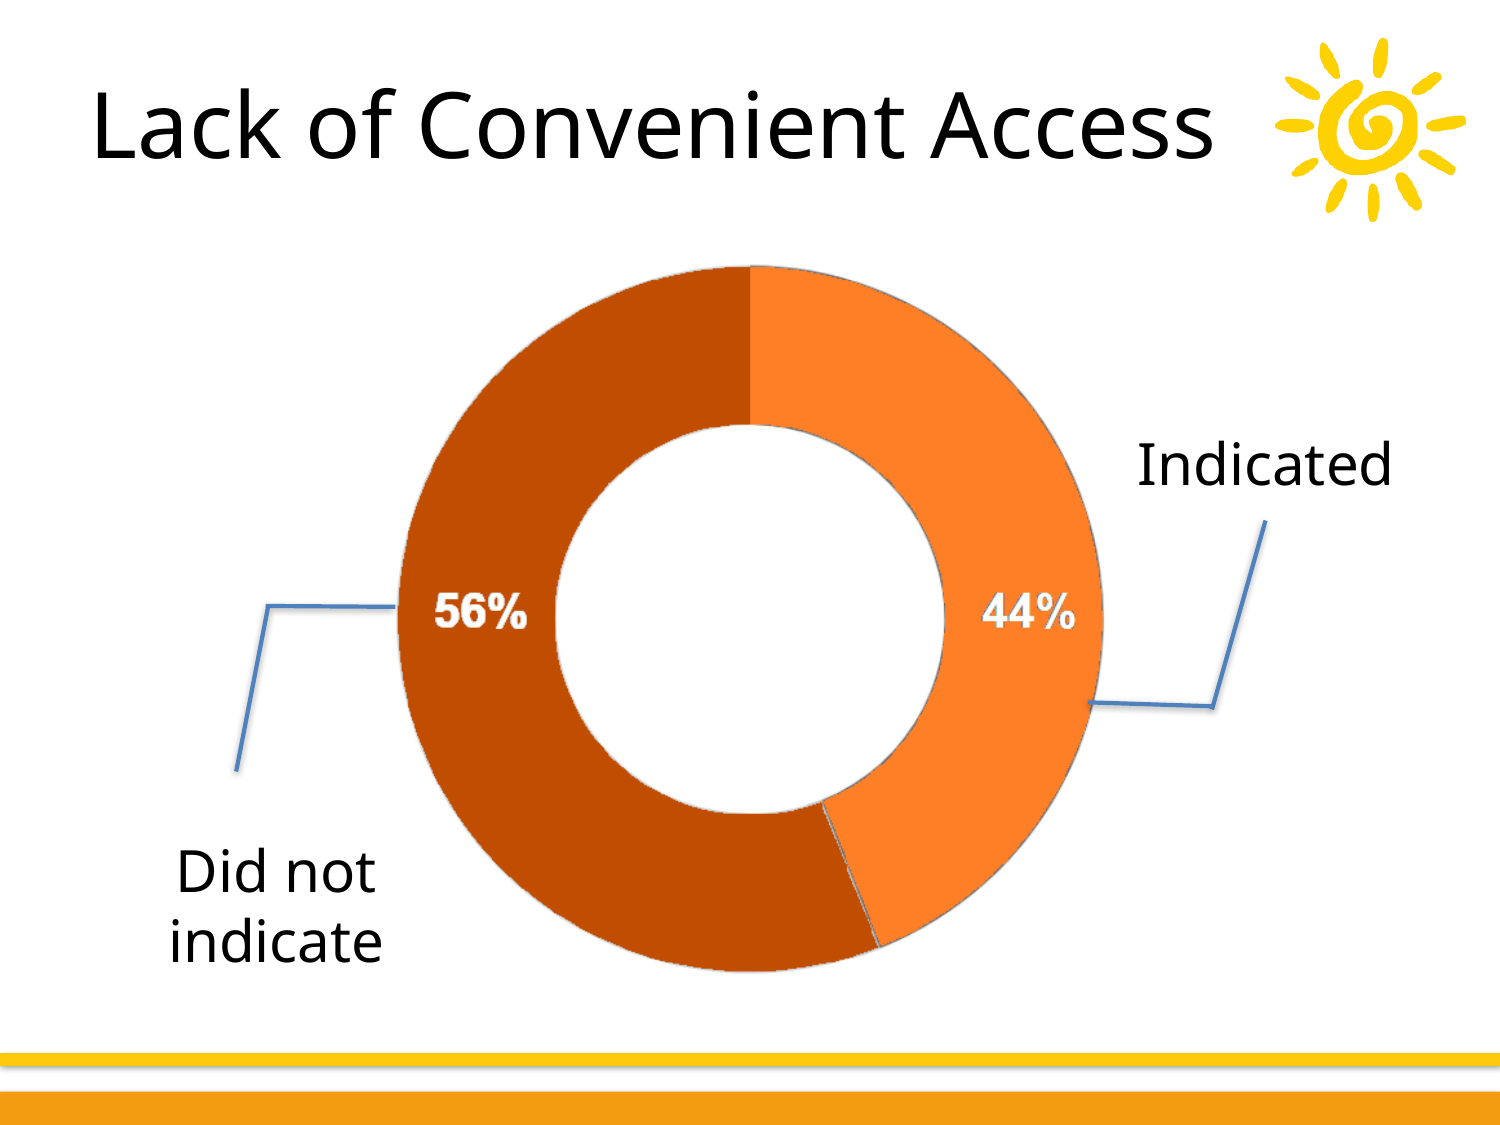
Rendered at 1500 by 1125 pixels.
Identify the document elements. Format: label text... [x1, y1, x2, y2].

text_box Indicated [1113, 419, 1491, 505]
text_box Did not indicate [51, 826, 390, 982]
picture [393, 262, 1108, 978]
text_box [0, 1091, 1500, 1125]
picture [1274, 38, 1467, 222]
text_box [1211, 520, 1266, 710]
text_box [1087, 702, 1214, 707]
text_box Lack of Convenient Access [75, 59, 1266, 184]
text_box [235, 607, 269, 772]
